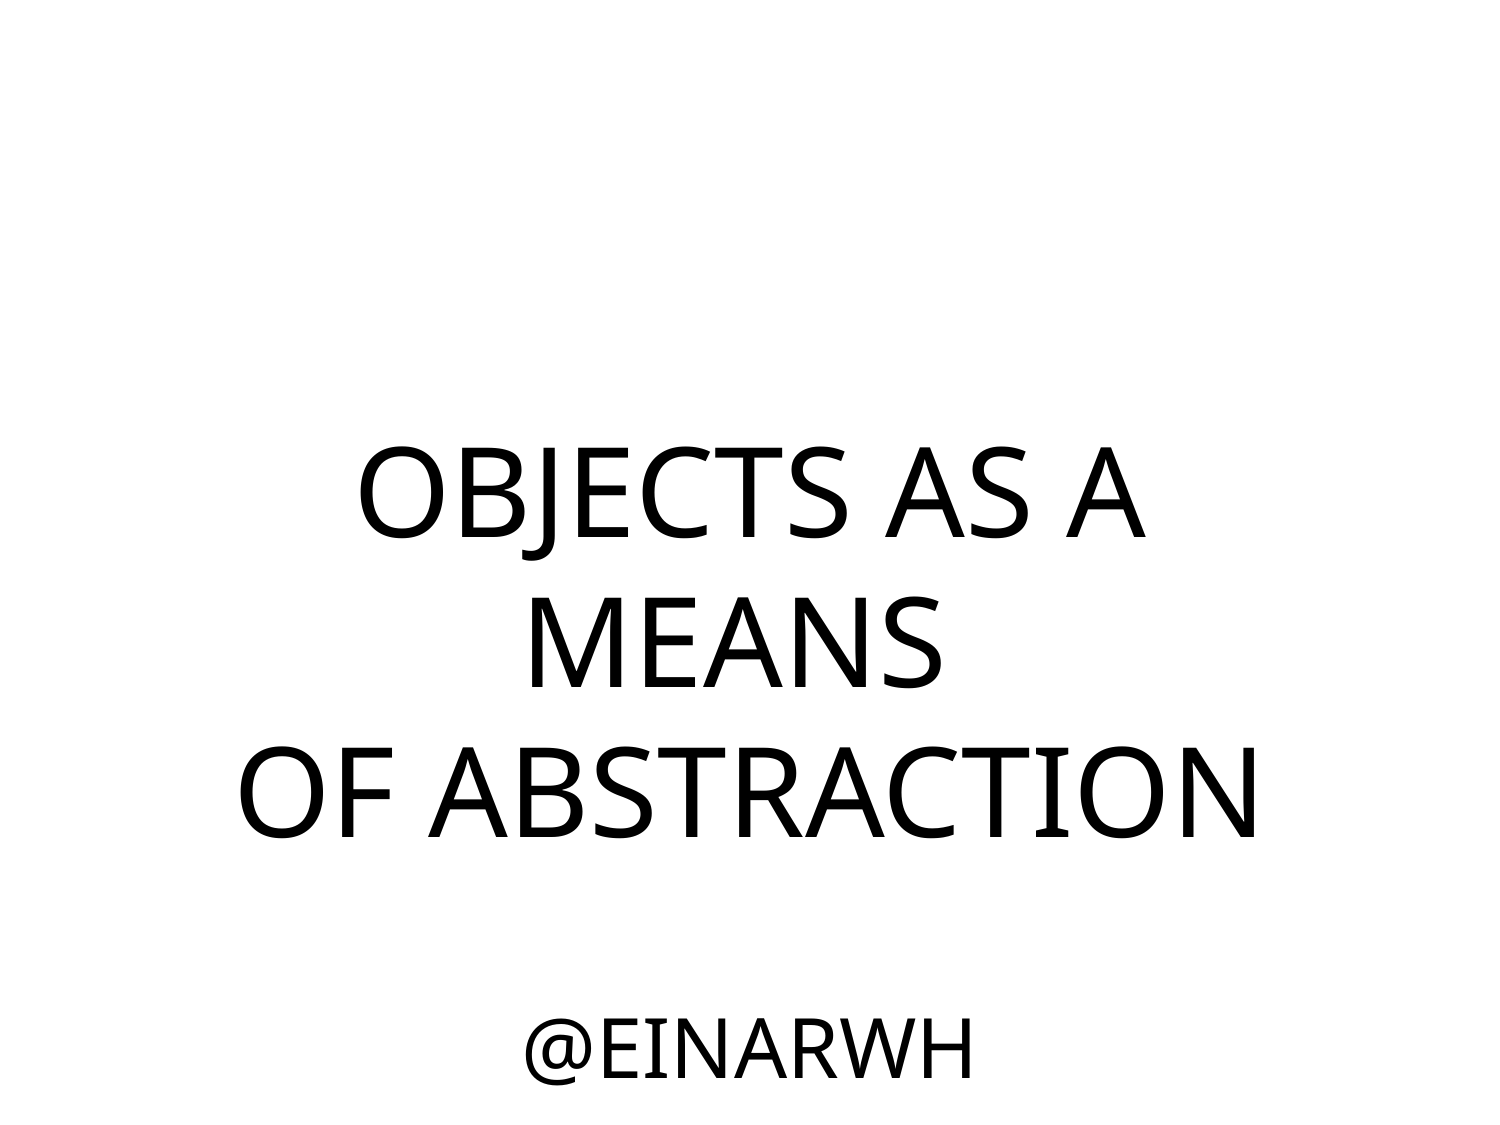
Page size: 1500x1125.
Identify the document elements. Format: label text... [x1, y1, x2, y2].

text_box @EINARWH [249, 987, 1251, 1089]
list OBJECTS AS A MEANS OF ABSTRACTION [142, 404, 1358, 506]
